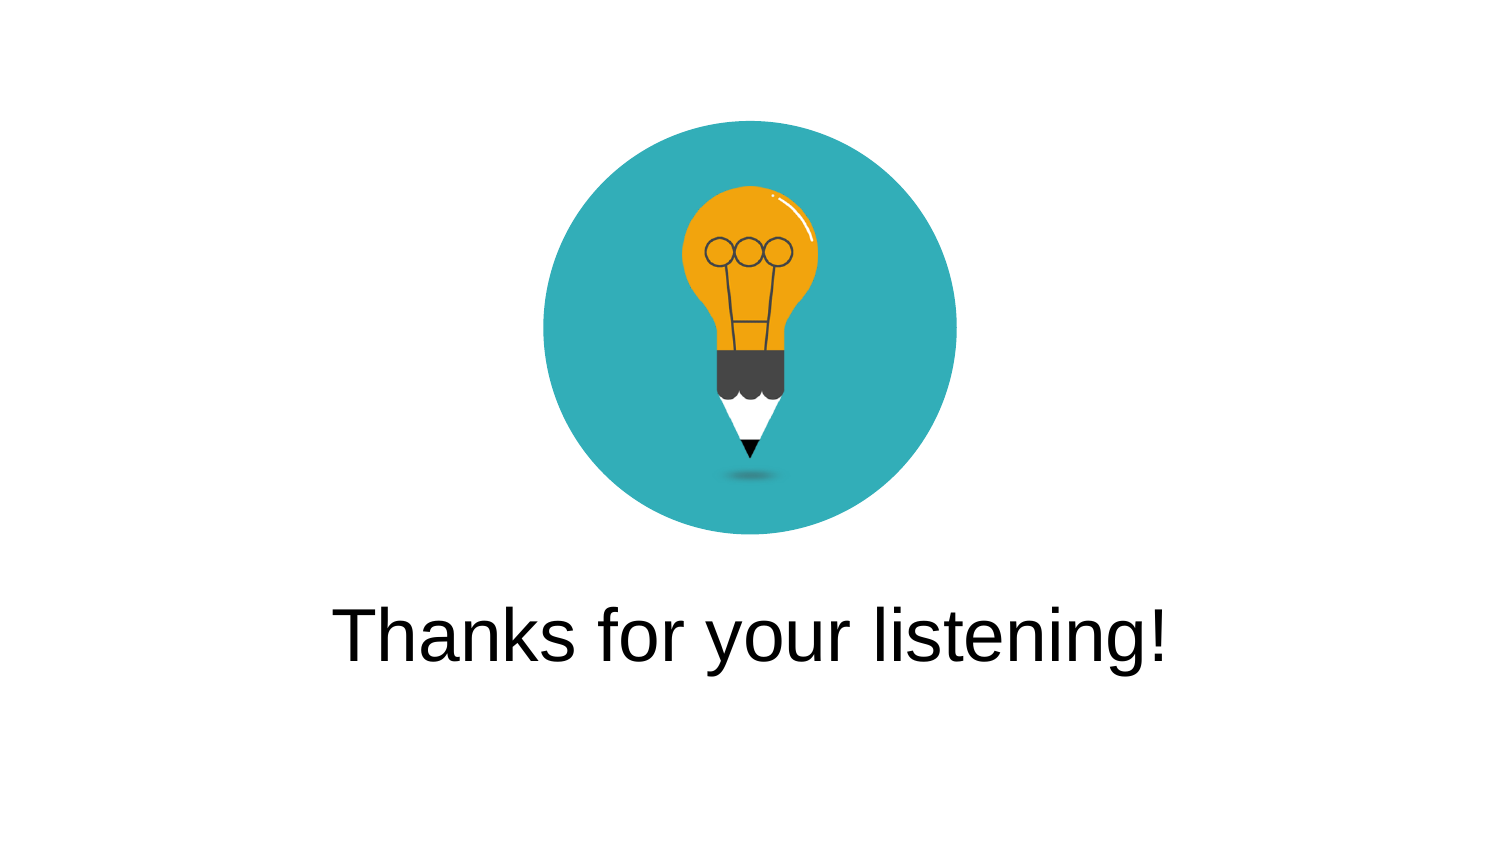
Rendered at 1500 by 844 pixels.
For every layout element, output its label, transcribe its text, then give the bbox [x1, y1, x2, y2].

picture [682, 186, 818, 486]
list Thanks for your listening! [0, 584, 1500, 679]
